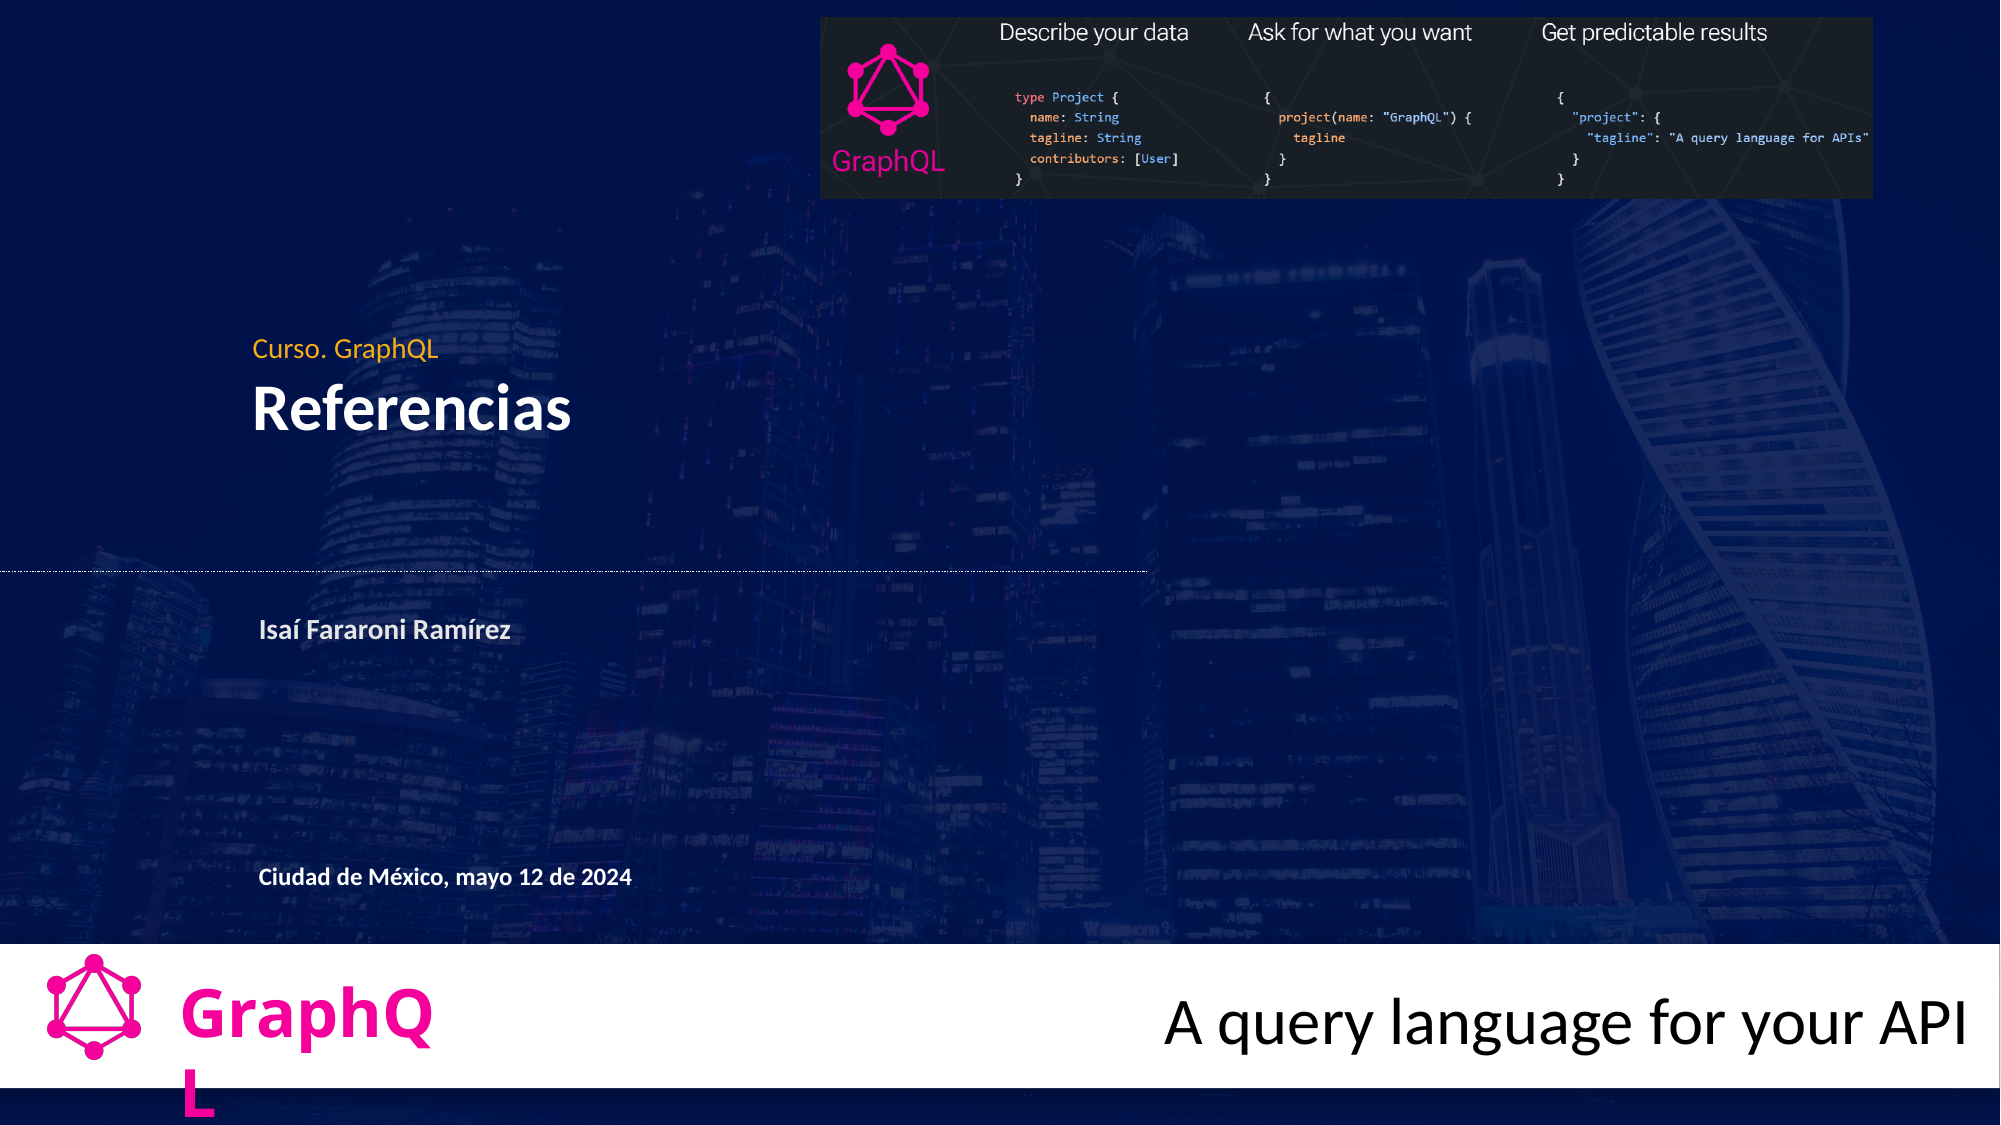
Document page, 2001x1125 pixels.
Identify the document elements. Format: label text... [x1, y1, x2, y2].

picture [820, 17, 1873, 199]
text_box Ciudad de México, mayo 12 de 2024 [243, 844, 1330, 911]
picture [47, 954, 141, 1060]
text_box Curso. GraphQL Referencias [252, 316, 1871, 560]
text_box Isaí Fararoni Ramírez [243, 603, 1148, 653]
